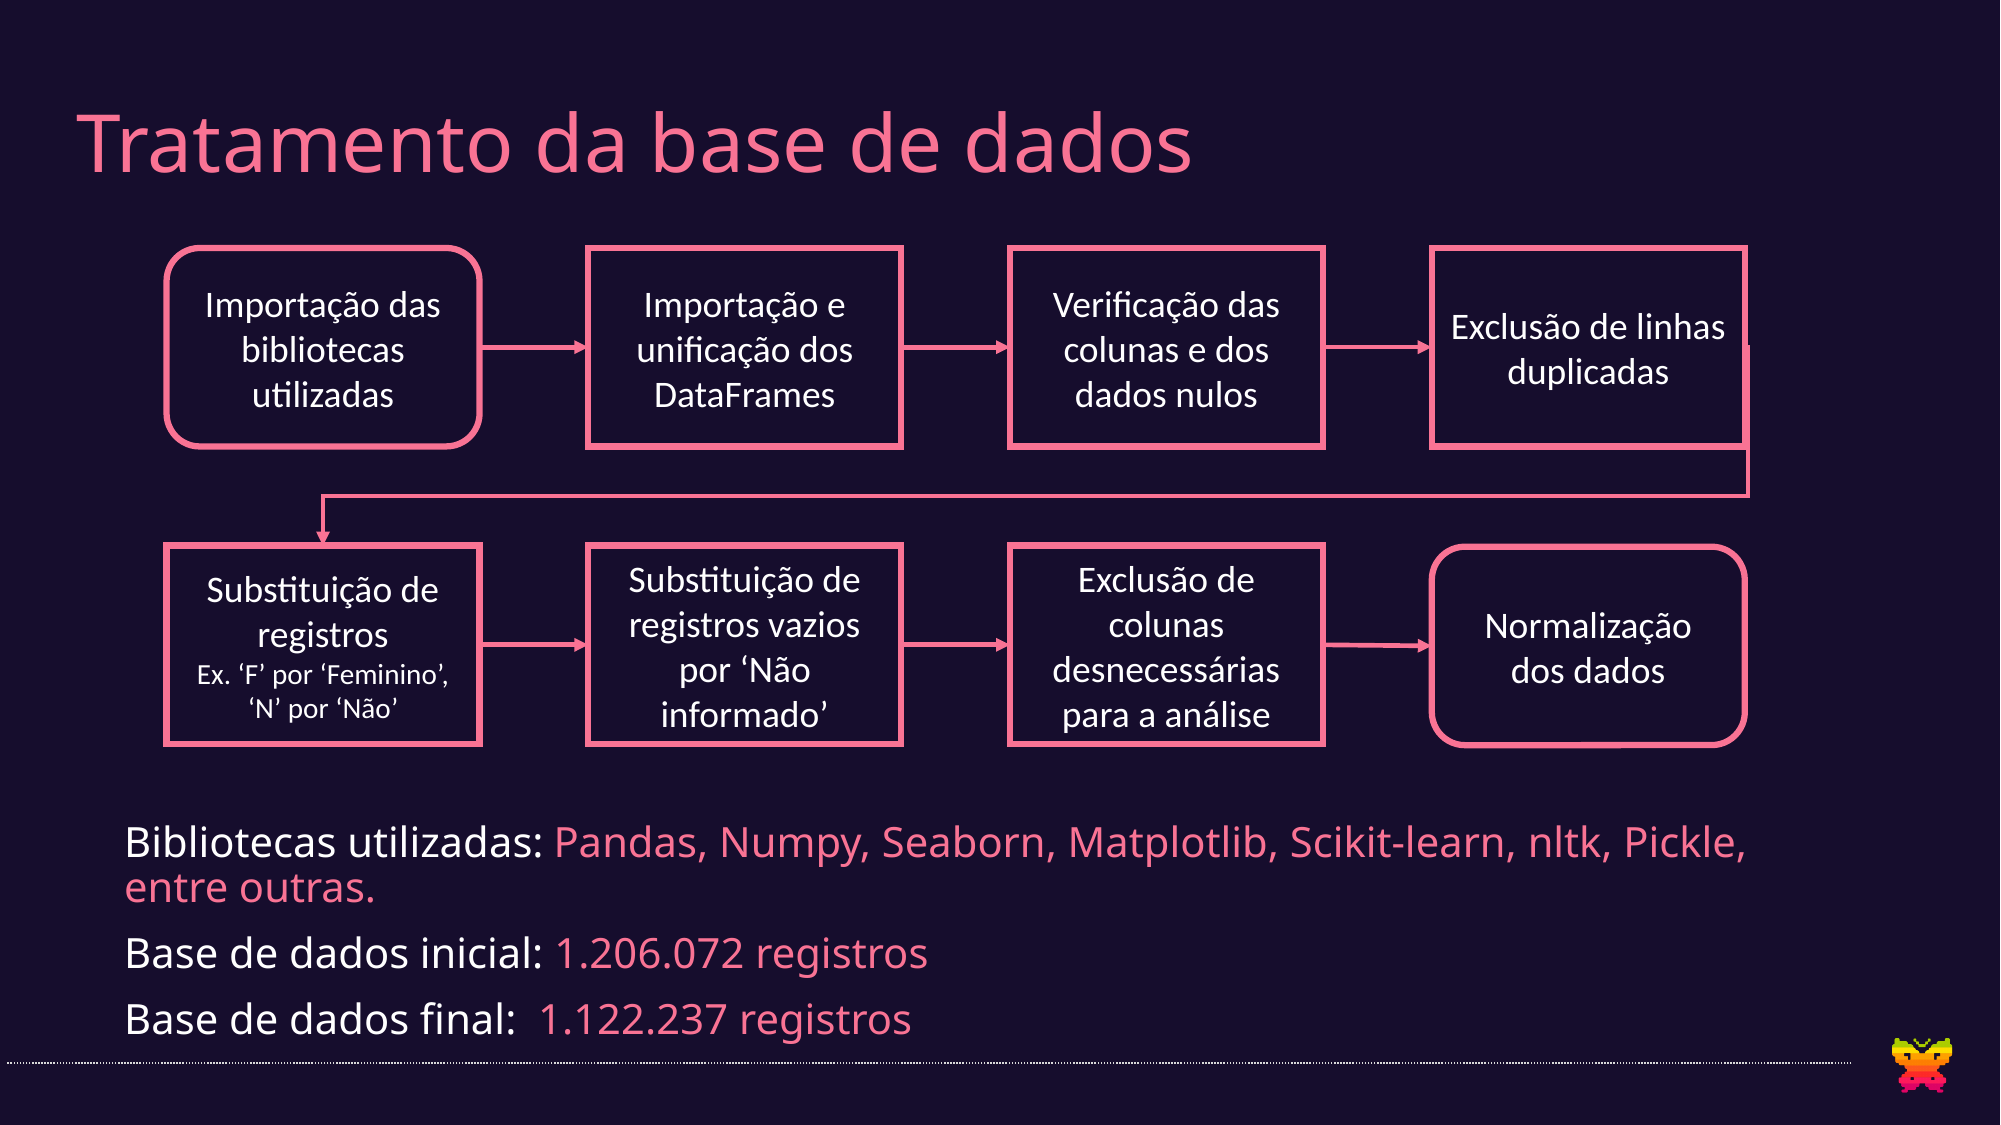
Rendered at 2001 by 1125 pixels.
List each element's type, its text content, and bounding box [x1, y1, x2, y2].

title Tratamento da base de dados [76, 102, 1907, 192]
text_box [166, 247, 1745, 745]
picture [1892, 1034, 1956, 1093]
text_box Bibliotecas utilizadas: Pandas, Numpy, Seaborn, Matplotlib, Scikit-learn, nltk, Pickle, entre outras. Base de dados inicial: 1.206.072 registros Base de dados final: 1.122.237 registros [109, 814, 1855, 1054]
